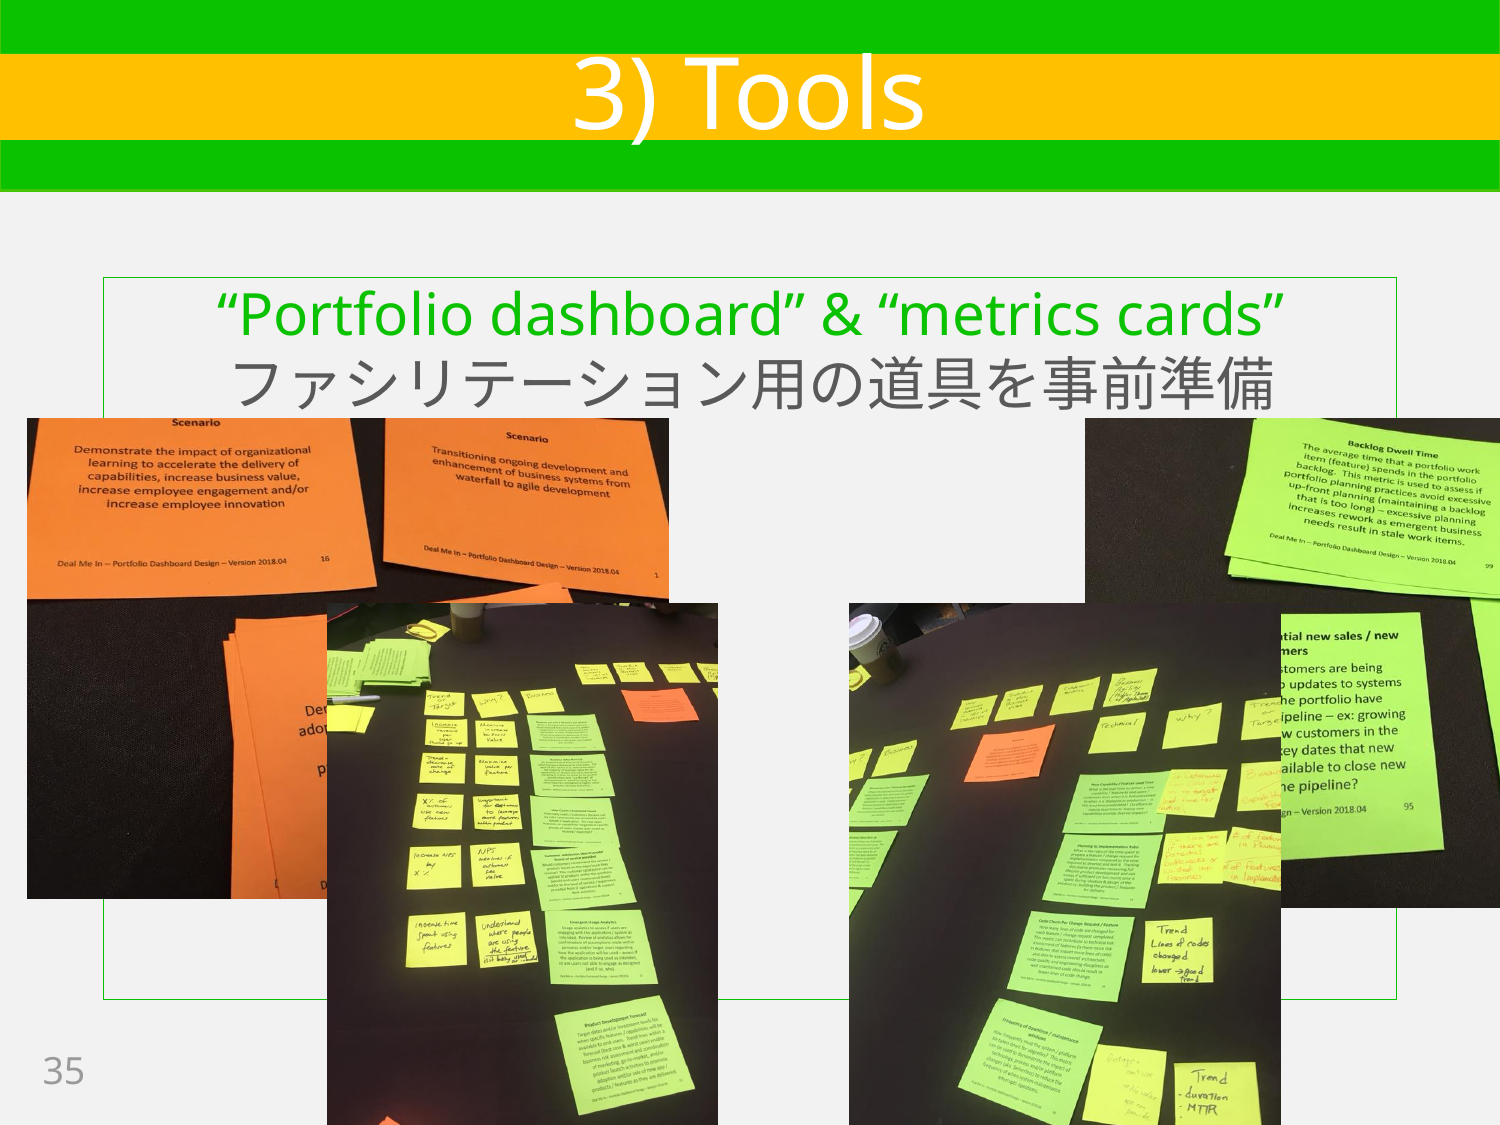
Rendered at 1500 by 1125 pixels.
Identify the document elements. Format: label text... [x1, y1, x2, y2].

picture [27, 418, 718, 1125]
list “Portfolio dashboard” & “metrics cards” ファシリテーション用の道具を事前準備 [103, 277, 1397, 1000]
slide_number 35 [27, 1042, 146, 1102]
picture [849, 418, 1500, 1125]
title 3) Tools [0, 53, 1500, 140]
